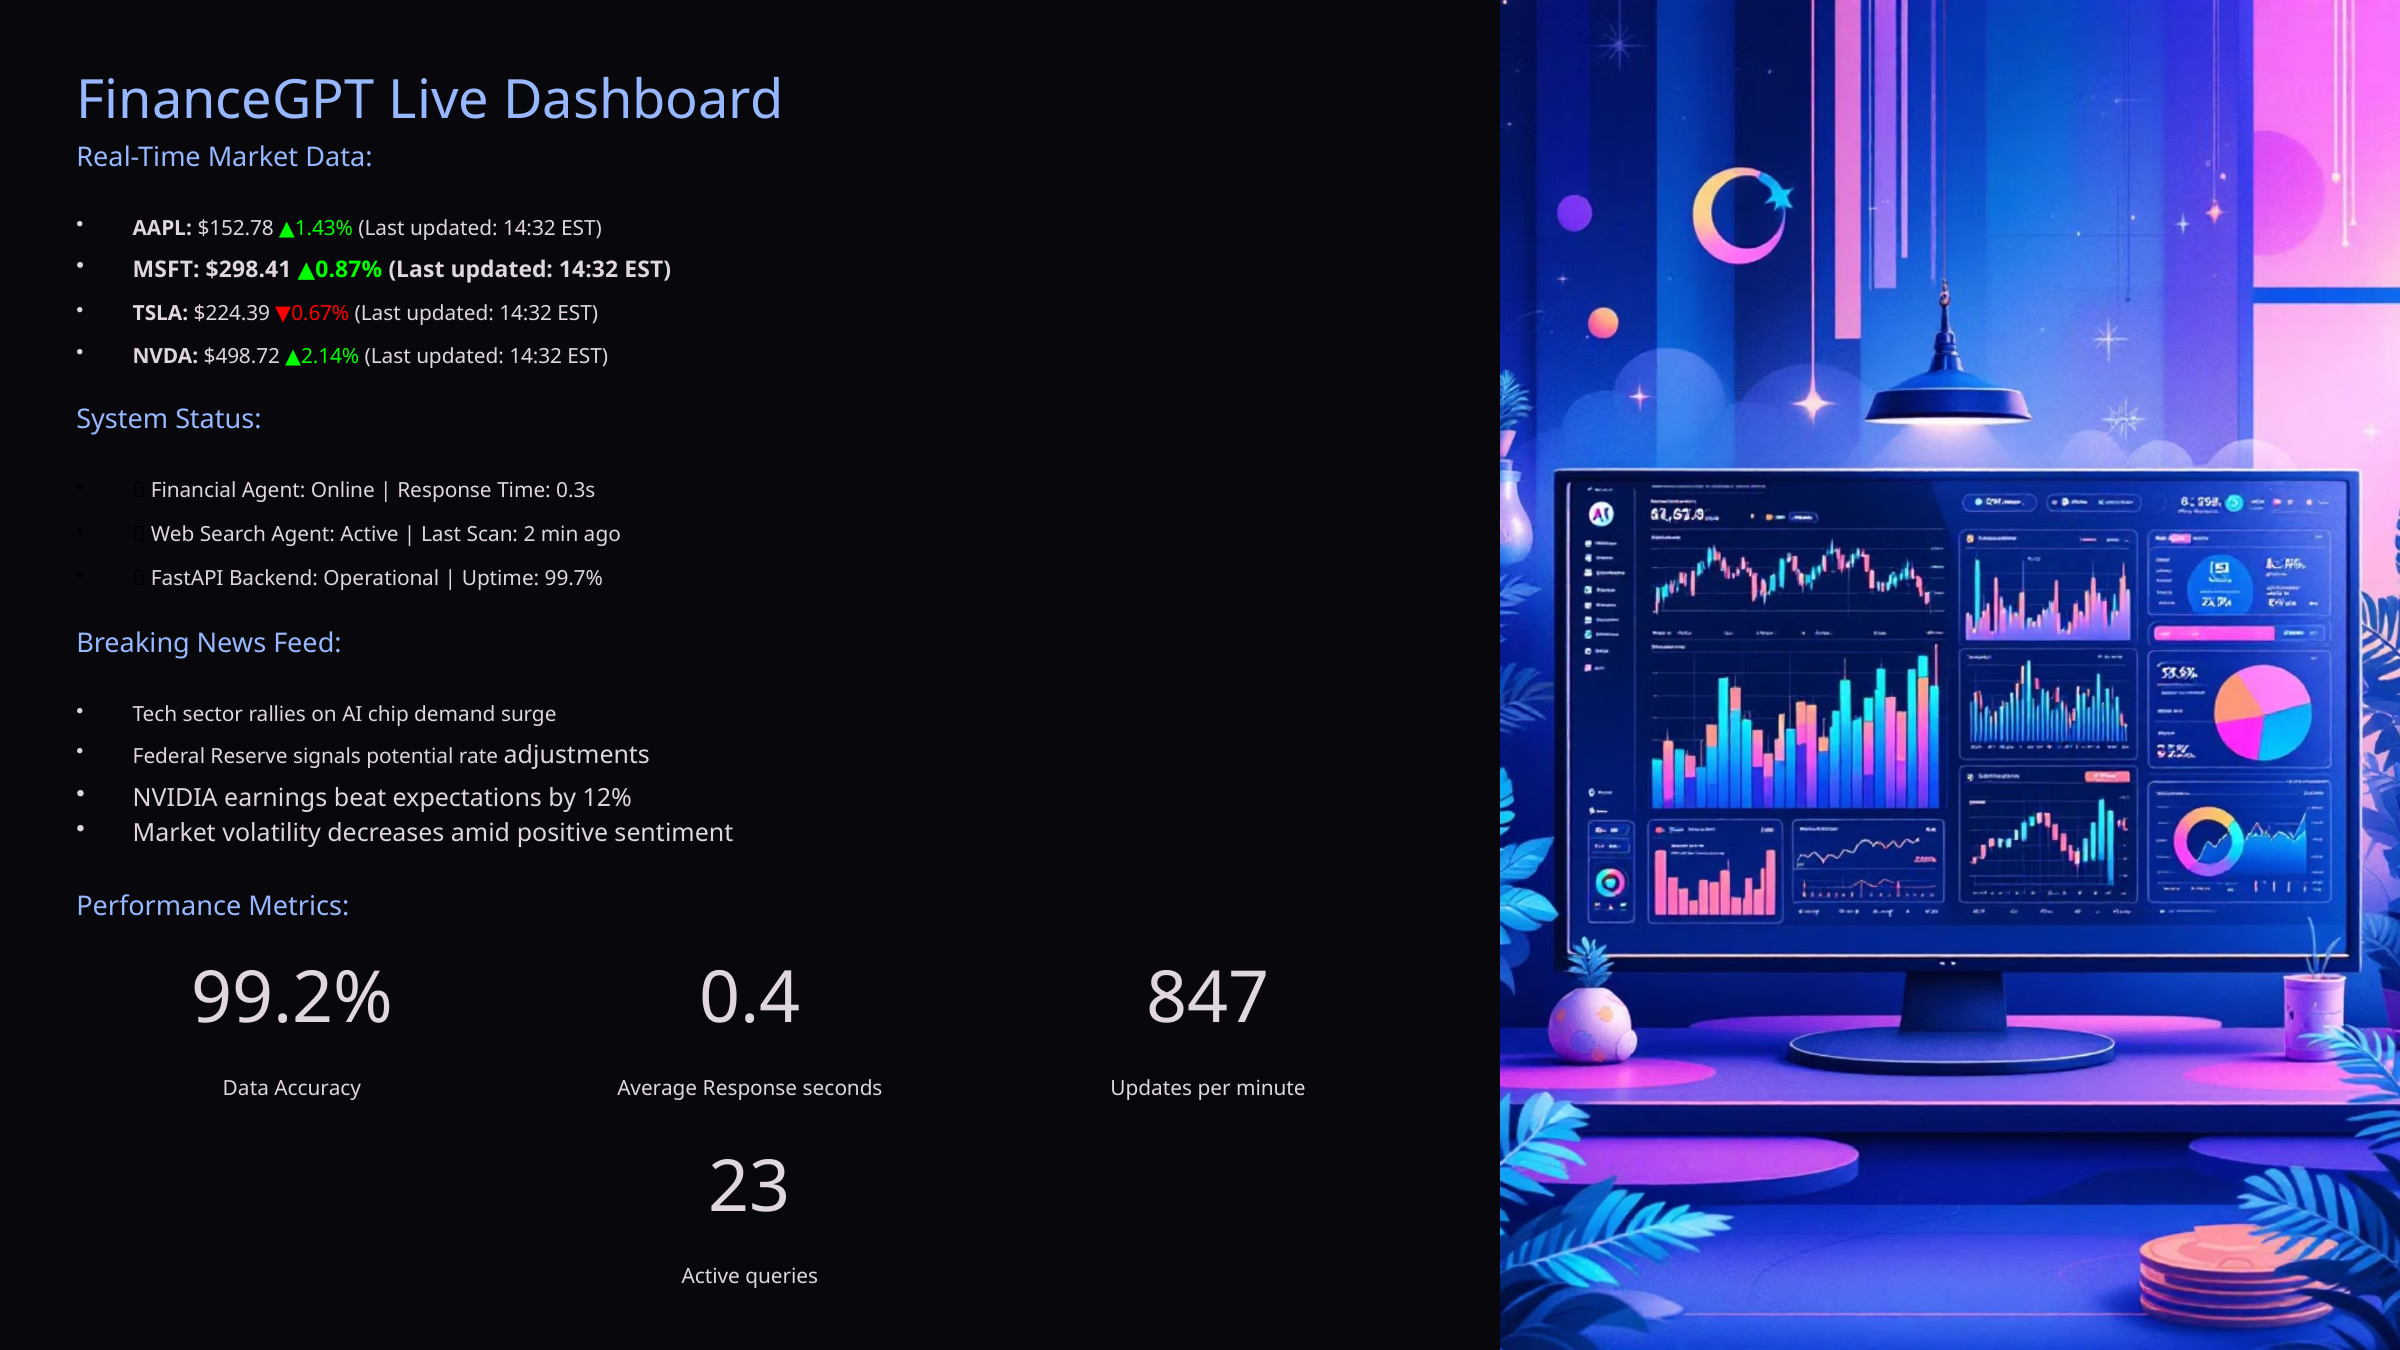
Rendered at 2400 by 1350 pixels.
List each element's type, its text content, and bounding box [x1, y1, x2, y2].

text_box Performance Metrics: [76, 887, 375, 922]
text_box 0.4 [534, 965, 966, 1038]
text_box Data Accuracy [76, 1064, 508, 1100]
text_box AAPL: $152.78 ▲1.43% (Last updated: 14:32 EST) [76, 205, 1424, 241]
text_box NVDA: $498.72 ▲2.14% (Last updated: 14:32 EST) [76, 333, 1424, 369]
text_box Federal Reserve signals potential rate adjustments [76, 734, 1424, 770]
text_box Tech sector rallies on AI chip demand surge [76, 691, 1424, 727]
text_box Average Response seconds [534, 1064, 966, 1100]
text_box FinanceGPT Live Dashboard [76, 61, 850, 130]
text_box Updates per minute [992, 1064, 1424, 1100]
text_box ✅ Web Search Agent: Active | Last Scan: 2 min ago [76, 511, 1424, 548]
text_box NVIDIA earnings beat expectations by 12% [76, 776, 1424, 811]
text_box Breaking News Feed: [76, 624, 366, 659]
text_box Market volatility decreases amid positive sentiment [76, 811, 1424, 847]
text_box 99.2% [76, 965, 508, 1038]
text_box TSLA: $224.39 ▼0.67% (Last updated: 14:32 EST) [76, 290, 1424, 326]
picture [1499, 0, 2400, 1350]
text_box ✅ FastAPI Backend: Operational | Uptime: 99.7% [76, 555, 1424, 592]
text_box System Status: [76, 400, 350, 436]
text_box ✅ Financial Agent: Online | Response Time: 0.3s [76, 467, 1424, 504]
text_box Active queries [534, 1253, 966, 1289]
text_box 23 [534, 1154, 966, 1227]
text_box Real-Time Market Data: [76, 138, 398, 173]
text_box MSFT: $298.41 ▲0.87% (Last updated: 14:32 EST) [76, 247, 1424, 283]
text_box 847 [992, 965, 1424, 1038]
